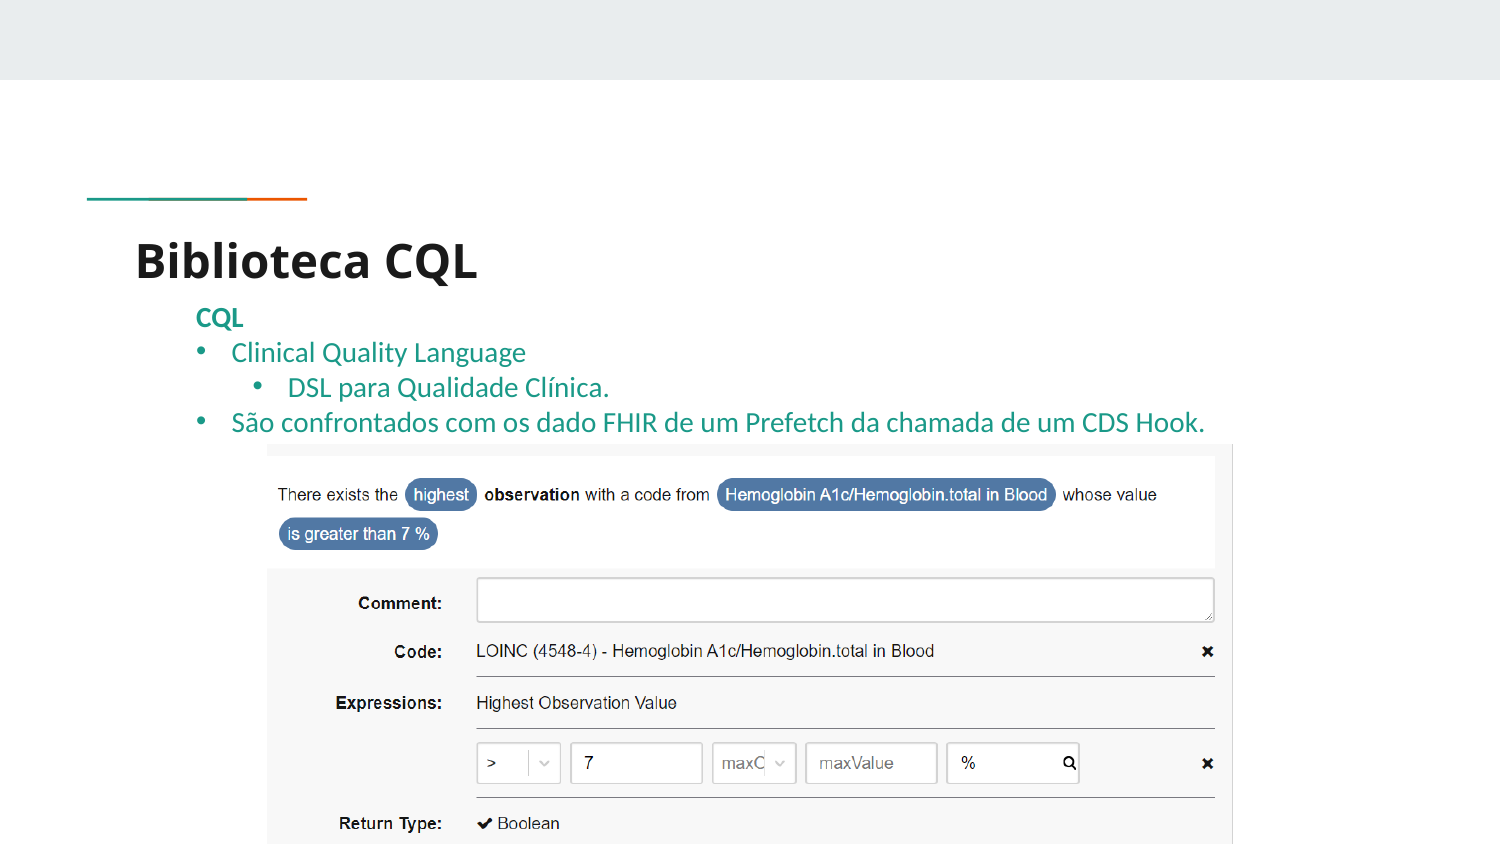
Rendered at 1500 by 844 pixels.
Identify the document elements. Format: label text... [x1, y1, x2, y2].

picture [267, 444, 1233, 844]
title Biblioteca CQL [119, 216, 1381, 305]
text_box CQL Clinical Quality Language DSL para Qualidade Clínica. São confrontados com os dado FHIR de um Prefetch da chamada de um CDS Hook. [184, 305, 1316, 479]
